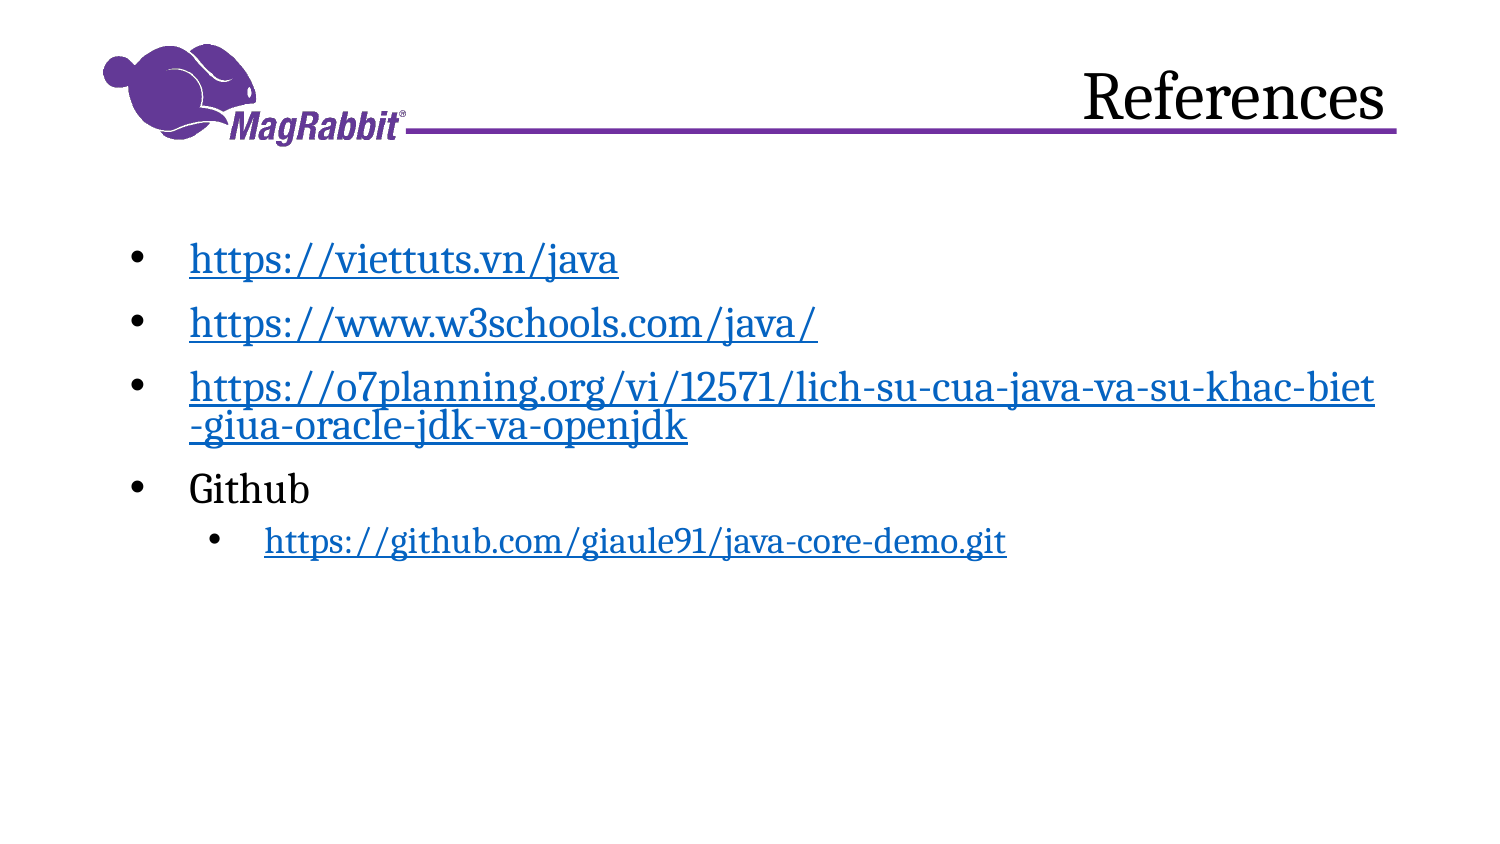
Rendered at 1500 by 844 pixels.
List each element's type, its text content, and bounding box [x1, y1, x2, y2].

picture [103, 44, 406, 150]
title References [563, 44, 1397, 150]
list https://viettuts.vn/java https://www.w3schools.com/java/ https://o7planning.org/vi/12571/lich-su-cua-java-va-su-khac-biet-giua-oracle-jdk-va-openjdk Github https://github.com/giaule91/java-core-demo.git [103, 224, 1397, 760]
